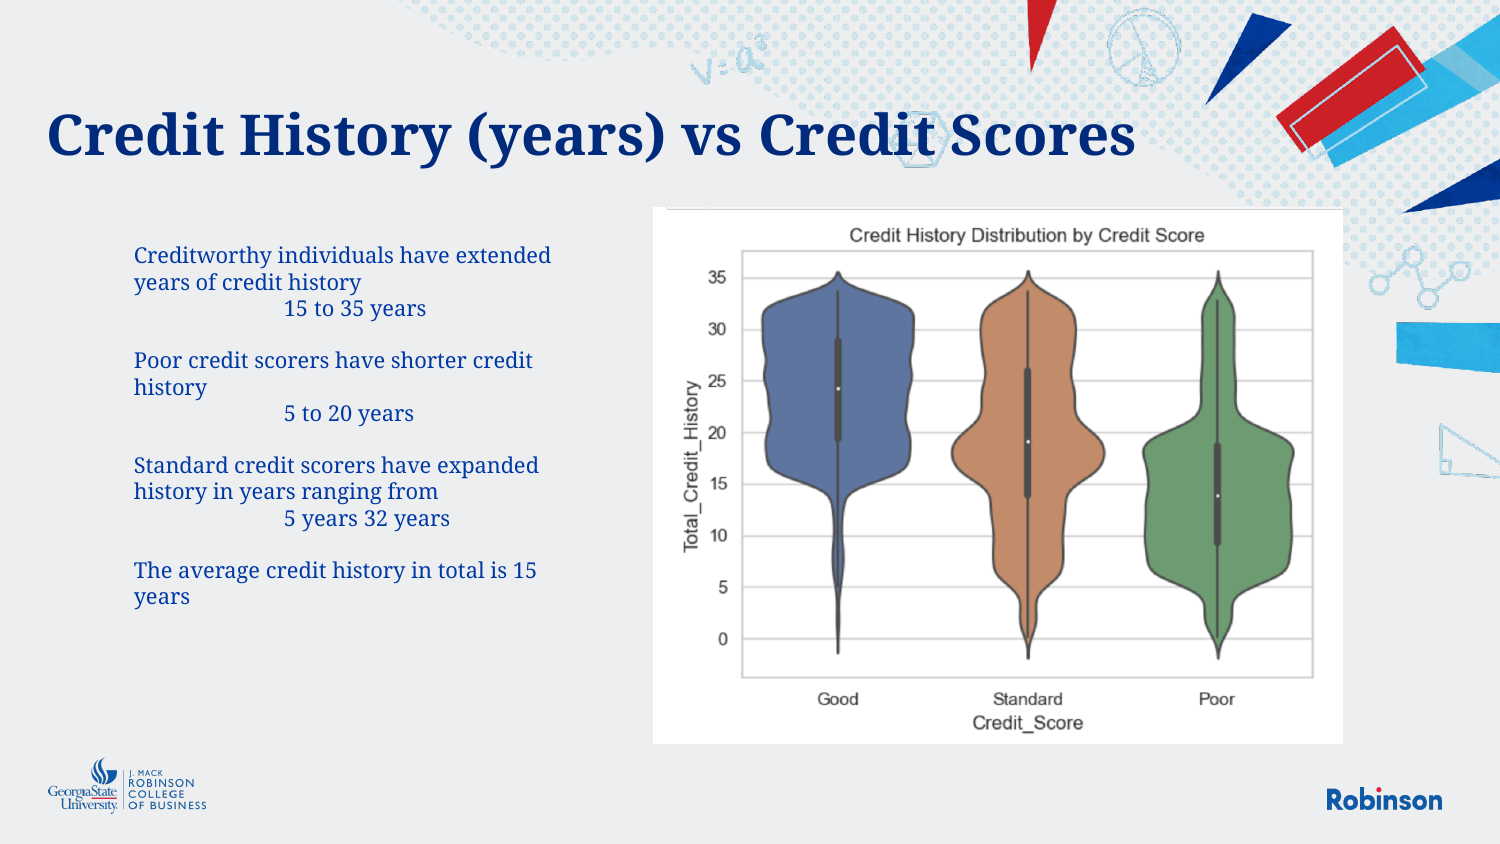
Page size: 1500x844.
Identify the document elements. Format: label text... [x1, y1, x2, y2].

title Credit History (years) vs Credit Scores [46, 105, 1454, 168]
picture [0, 0, 1500, 844]
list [653, 207, 1344, 744]
text_box Creditworthy individuals have extended years of credit history 15 to 35 years Poor credit scorers have shorter credit history 5 to 20 years Standard credit scorers have expanded history in years ranging from 5 years 32 years The average credit history in total is 15 years [119, 234, 599, 643]
